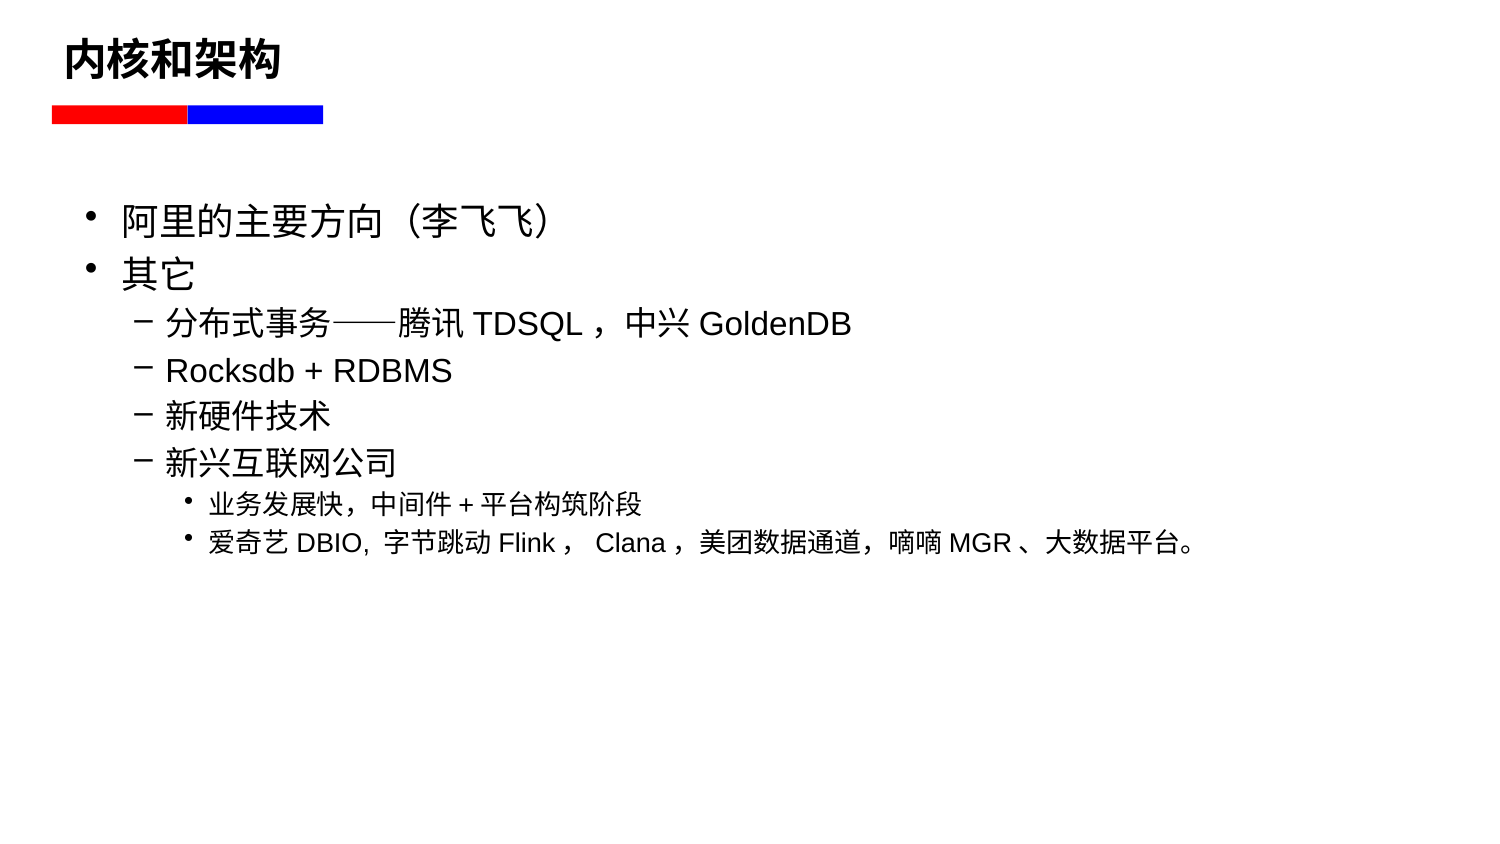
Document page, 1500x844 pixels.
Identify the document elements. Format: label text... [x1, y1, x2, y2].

title 内核和架构 [52, 8, 1448, 107]
list 阿里的主要方向（李飞飞） 其它 分布式事务——腾讯TDSQL，中兴GoldenDB Rocksdb + RDBMS 新硬件技术 新兴互联网公司 业务发展快，中间件+平台构筑阶段 爱奇艺DBIO, 字节跳动Flink，Clana，美团数据通道，嘀嘀MGR、大数据平台。 [74, 192, 1426, 751]
